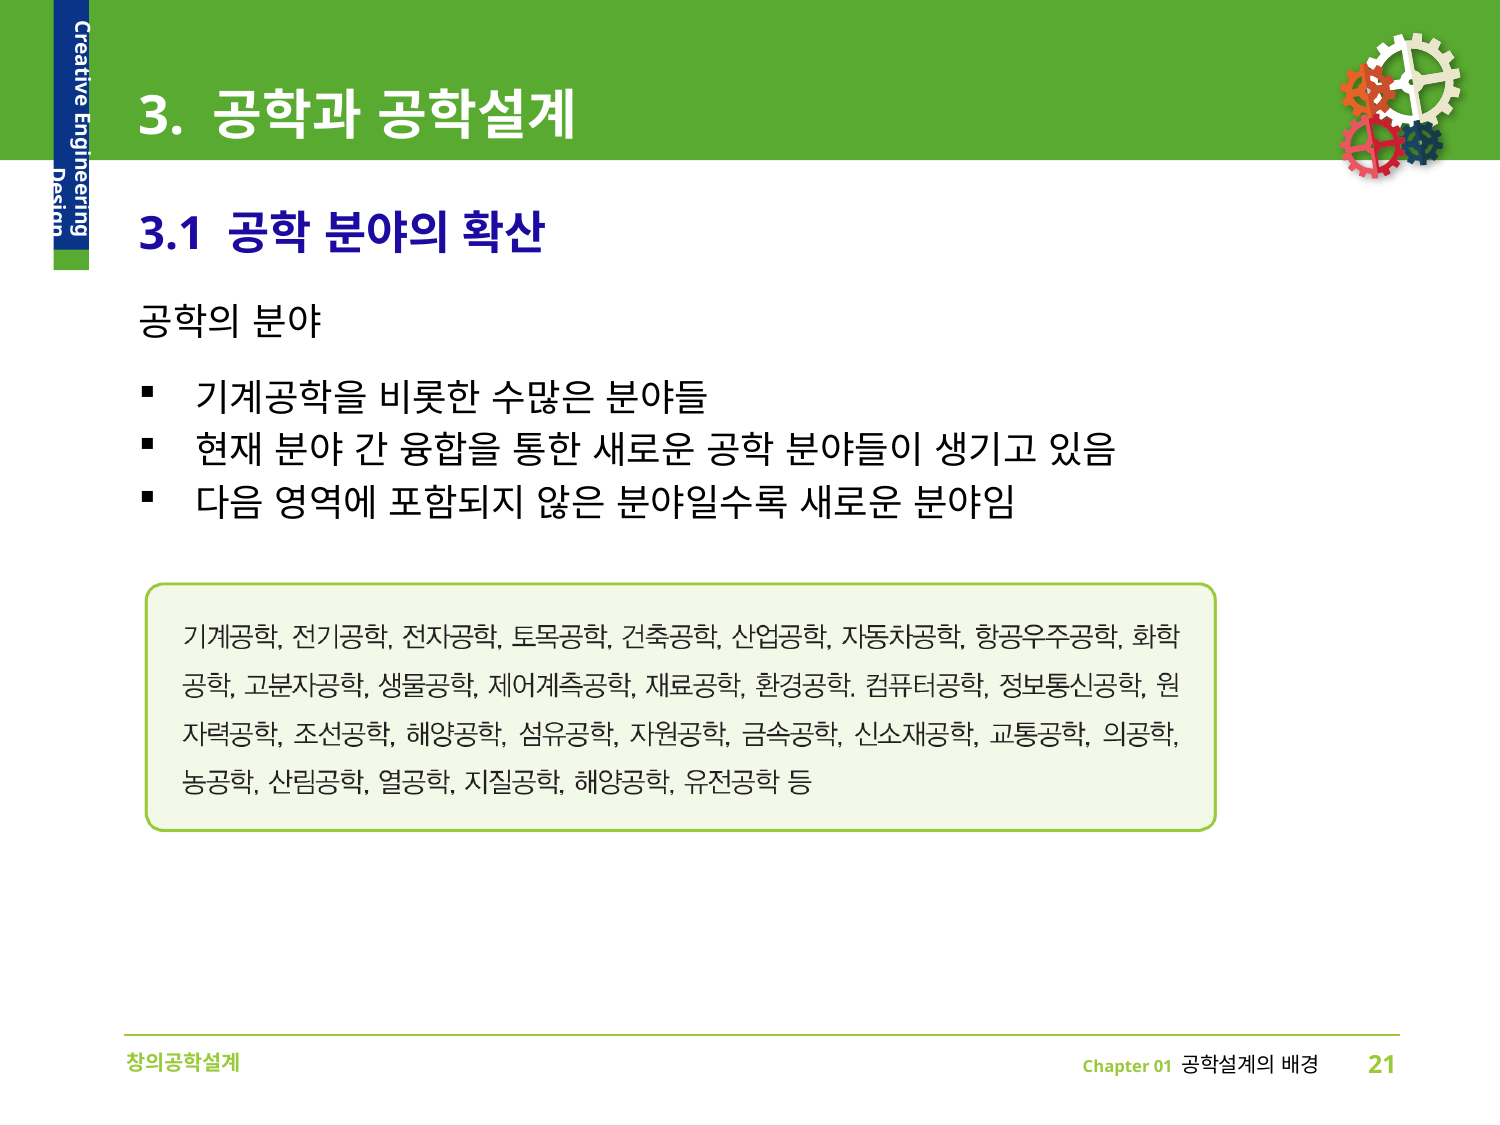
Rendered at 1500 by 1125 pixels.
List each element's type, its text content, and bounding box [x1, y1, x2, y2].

list 3.1 공학 분야의 확산 [123, 196, 1400, 291]
list 공학의 분야 기계공학을 비롯한 수많은 분야들 현재 분야 간 융합을 통한 새로운 공학 분야들이 생기고 있음 다음 영역에 포함되지 않은 분야일수록 새로운 분야임 [123, 290, 1317, 882]
picture [116, 561, 1240, 872]
title 3. 공학과 공학설계 [123, 66, 1400, 159]
